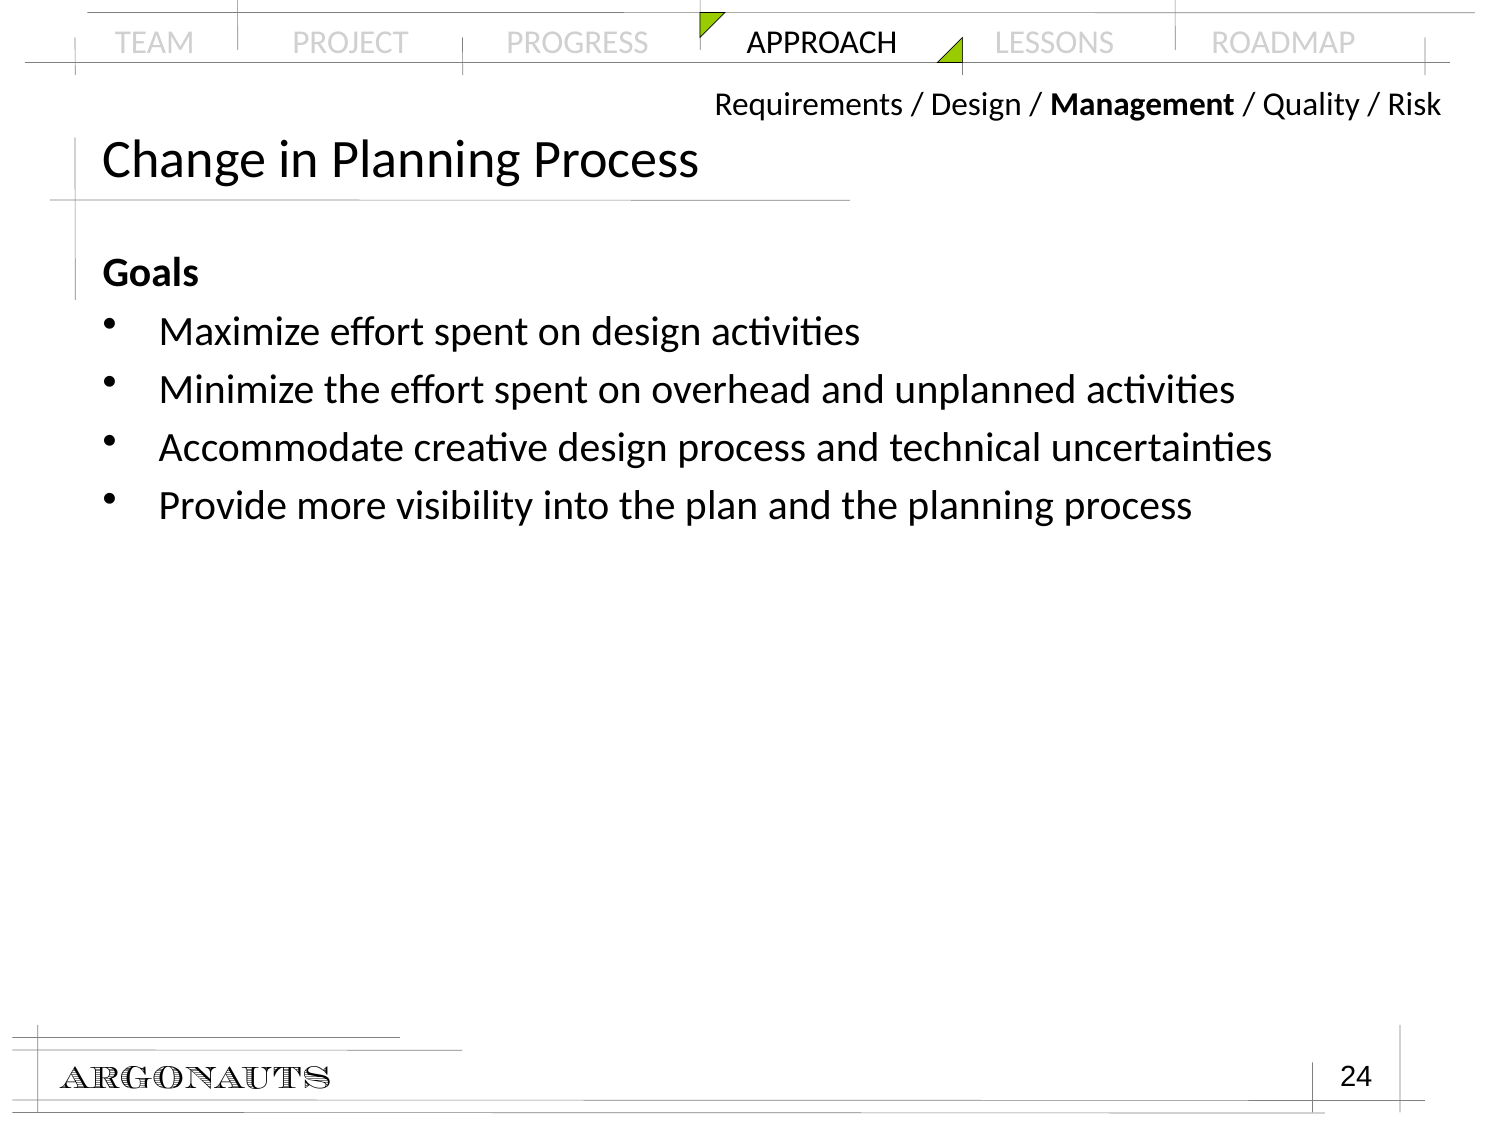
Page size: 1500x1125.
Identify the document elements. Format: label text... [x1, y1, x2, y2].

text_box Requirements / Design / Management / Quality / Risk [699, 74, 1463, 130]
list Goals Maximize effort spent on design activities Minimize the effort spent on overhead and unplanned activities Accommodate creative design process and technical uncertainties Provide more visibility into the plan and the planning process [87, 237, 1413, 950]
title Change in Planning Process [87, 112, 1413, 200]
slide_number 24 [1074, 1050, 1388, 1125]
picture [50, 1055, 350, 1099]
